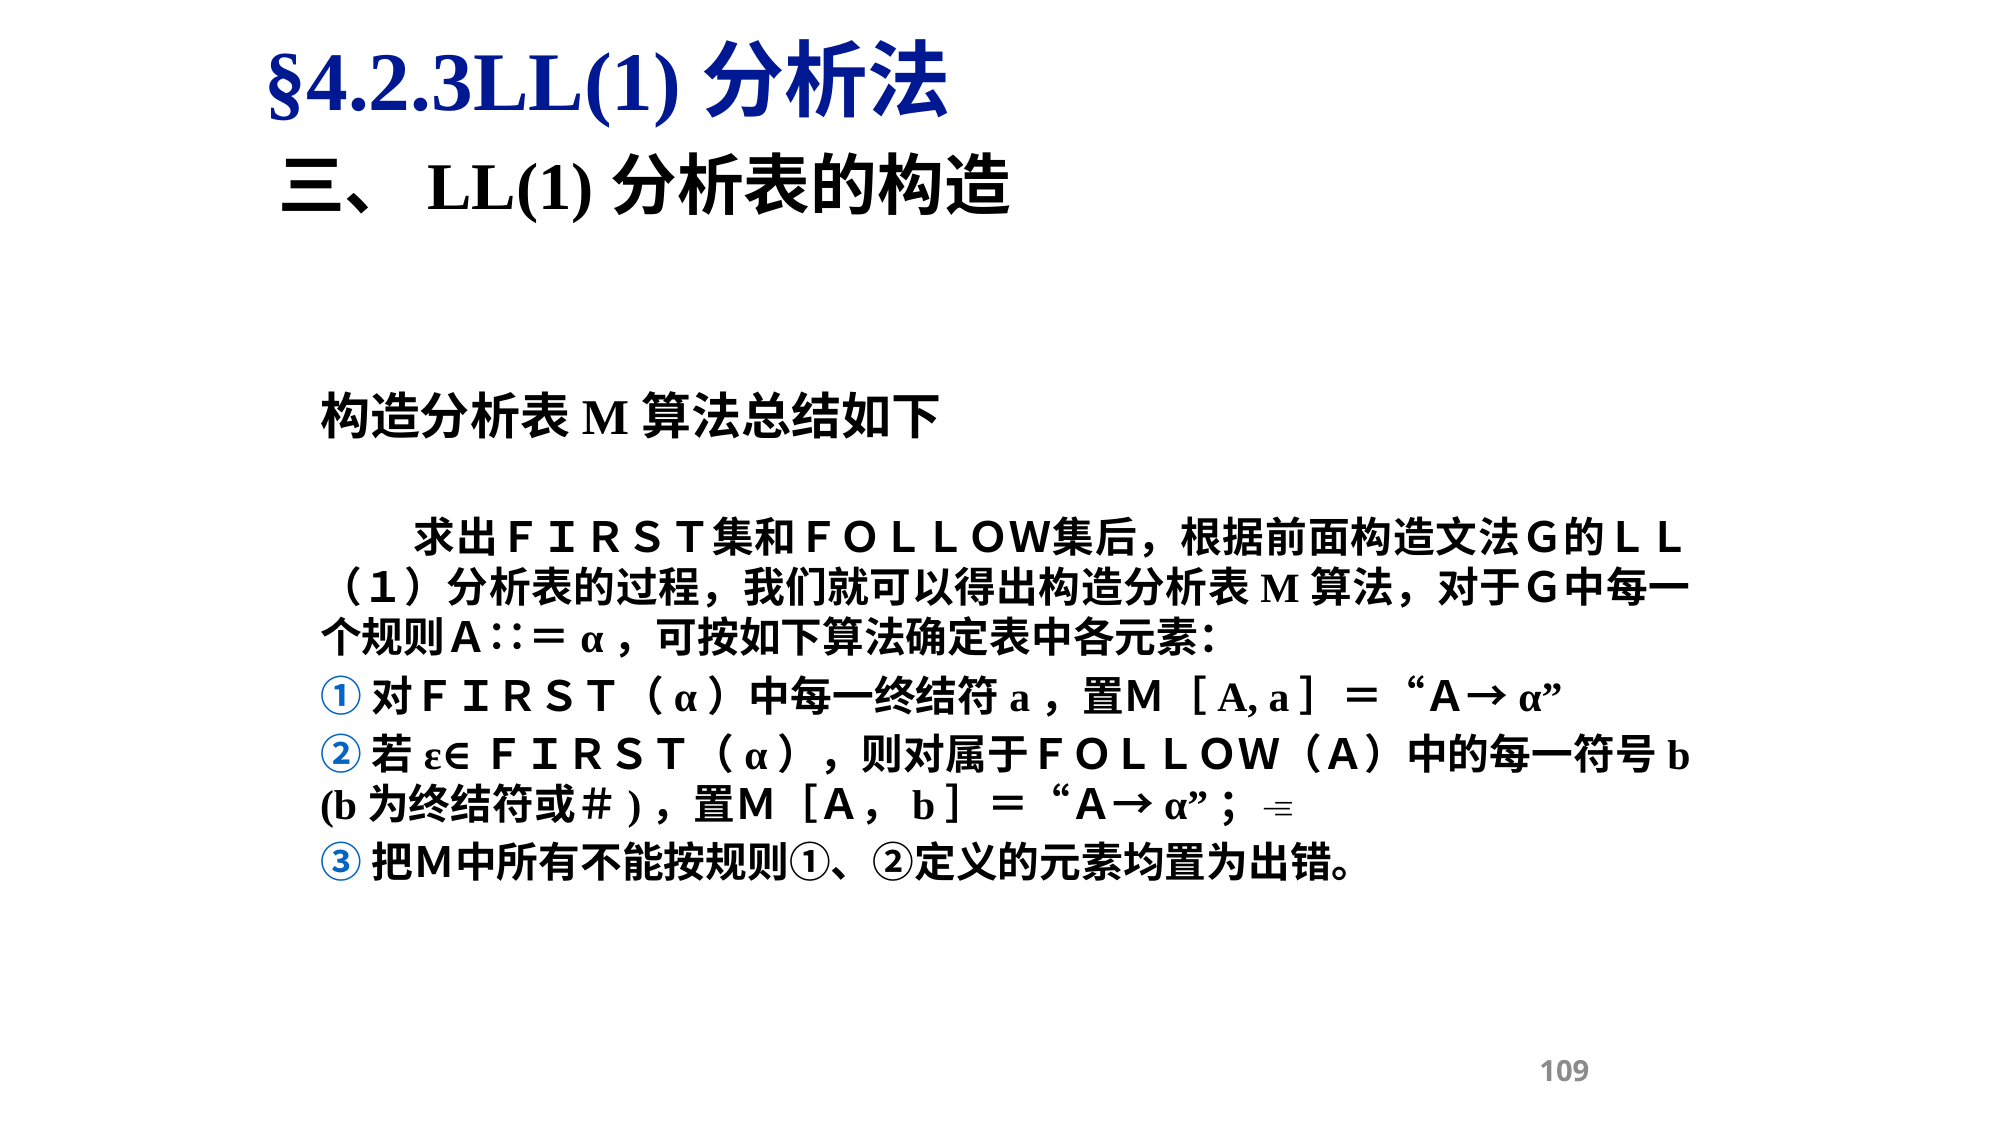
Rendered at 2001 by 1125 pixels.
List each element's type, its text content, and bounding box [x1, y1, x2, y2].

text_box 三、LL(1)分析表的构造 [263, 95, 1026, 230]
text_box §4.2.3LL(1)分析法 [249, 0, 1700, 130]
text_box 构造分析表M算法总结如下 求出ＦＩＲＳＴ集和ＦＯＬＬＯＷ集后，根据前面构造文法Ｇ的ＬＬ（１）分析表的过程，我们就可以得出构造分析表M算法，对于Ｇ中每一个规则Ａ∷＝α，可按如下算法确定表中各元素： ①对ＦＩＲＳＴ（α）中每一终结符a，置Ｍ［A, a］＝“Ａ→α” ②若ε∈ＦＩＲＳＴ（α），则对属于ＦＯＬＬＯＷ（Ａ）中的每一符号b (b为终结符或＃)，置Ｍ［Ａ，b］＝“Ａ→α”； ③把Ｍ中所有不能按规则①、②定义的元素均置为出错。 [305, 376, 1706, 952]
slide_number 109 [1407, 1042, 1605, 1103]
